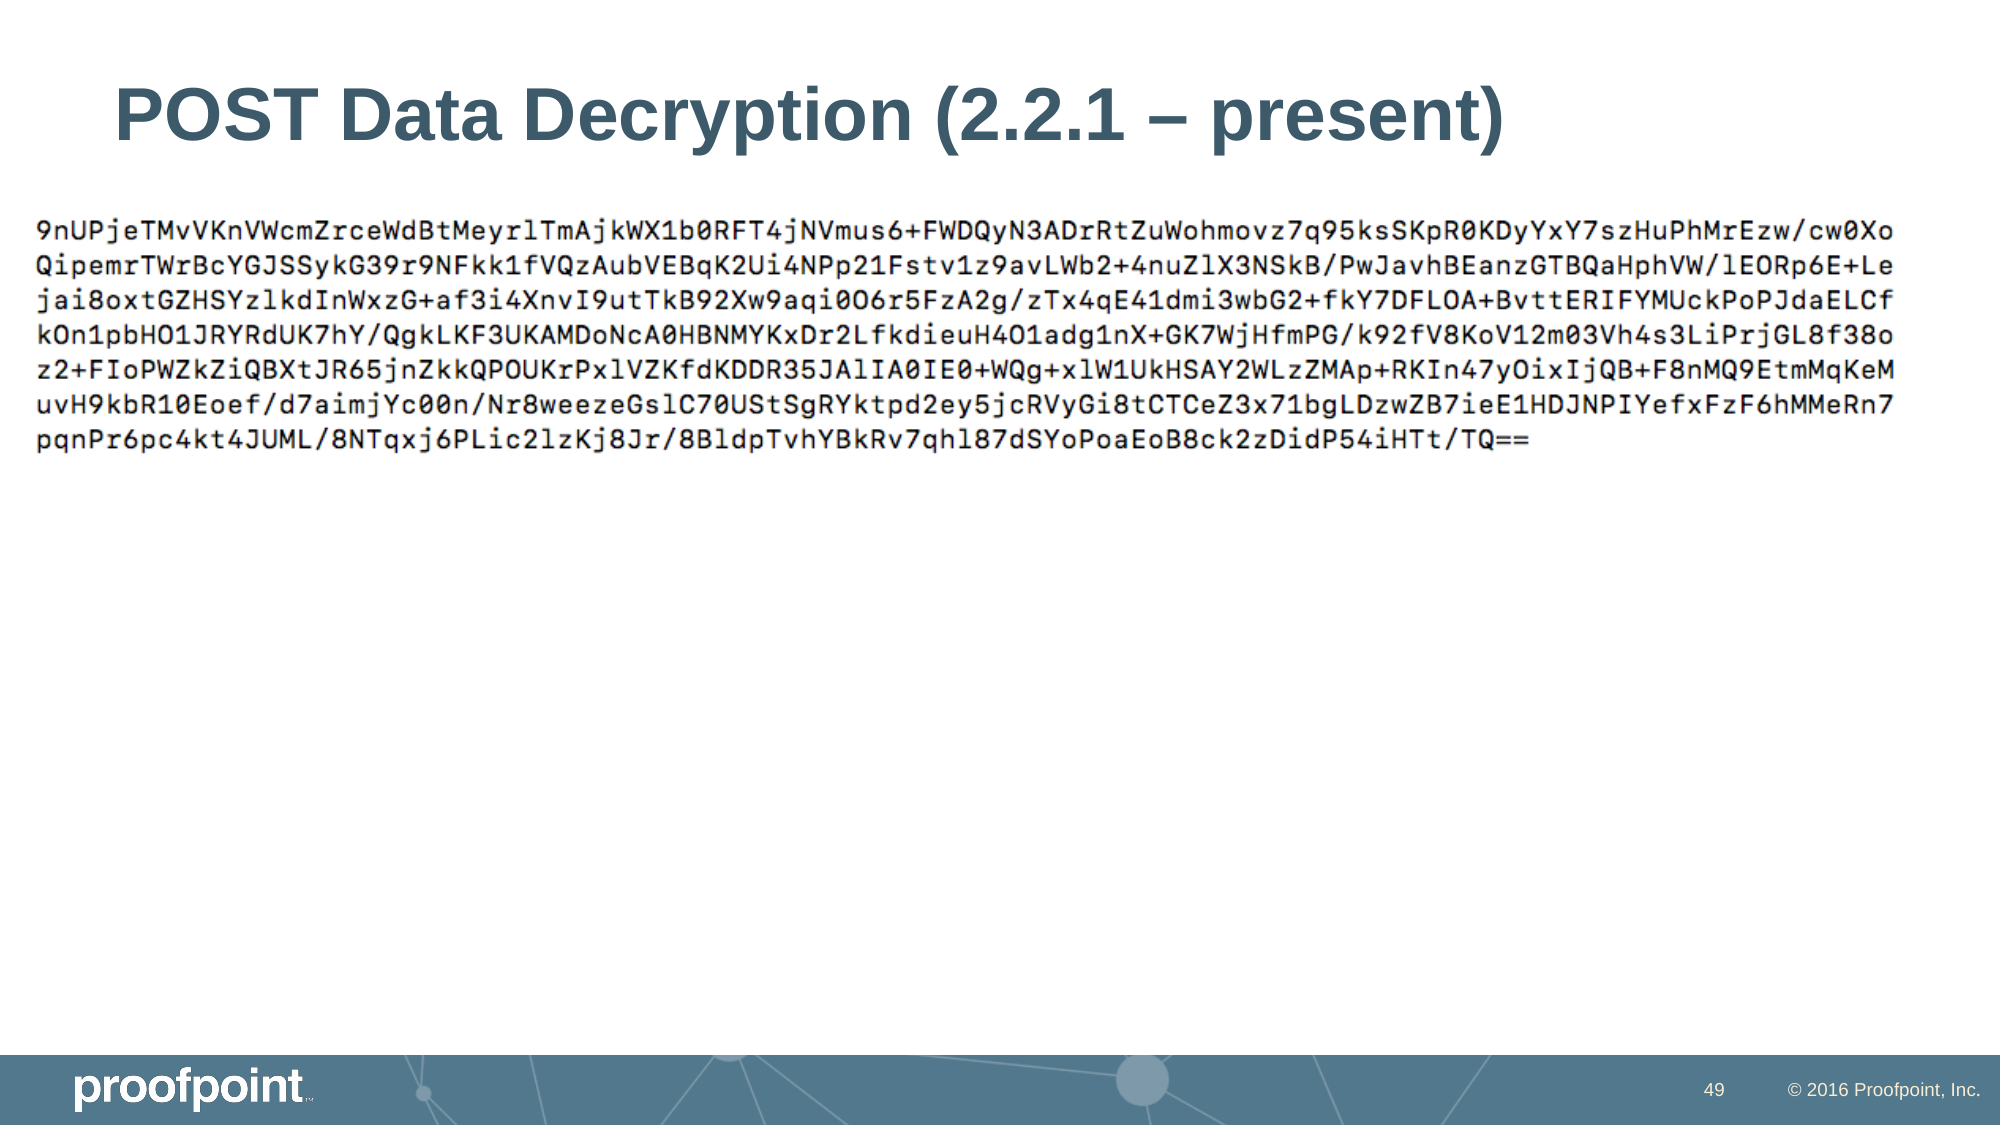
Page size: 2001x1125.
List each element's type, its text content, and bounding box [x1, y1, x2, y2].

title POST Data Decryption (2.2.1 – present) [99, 45, 1900, 186]
picture [75, 1067, 313, 1112]
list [28, 186, 1903, 466]
